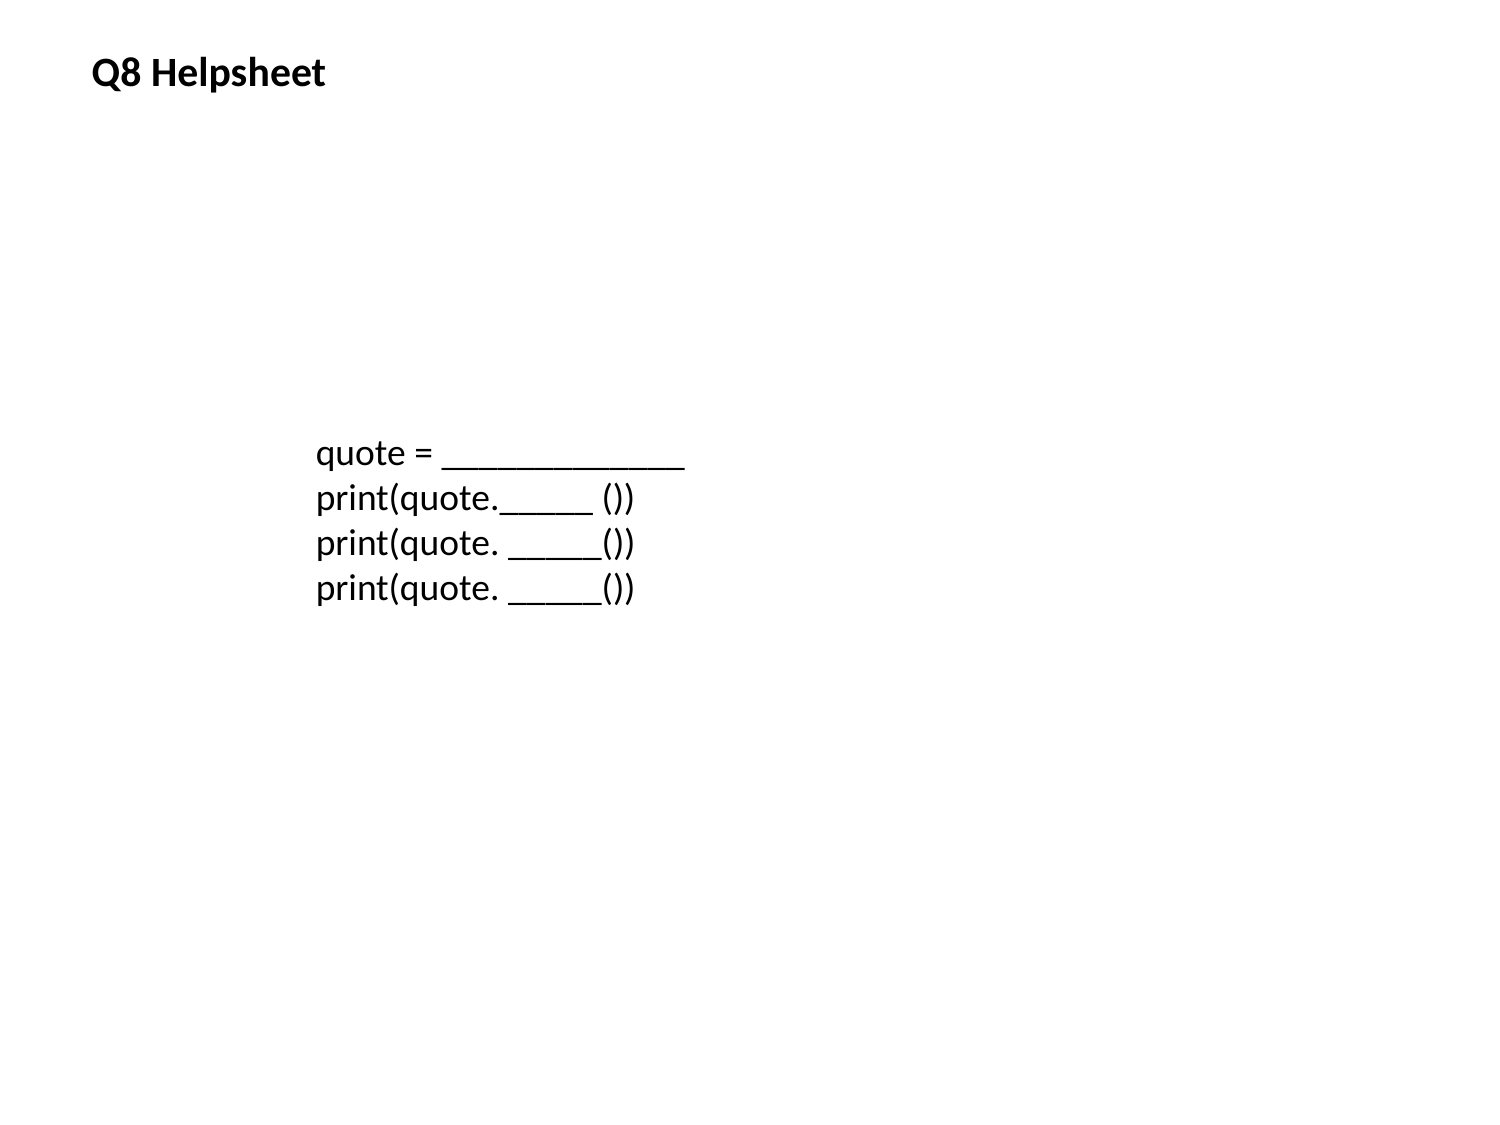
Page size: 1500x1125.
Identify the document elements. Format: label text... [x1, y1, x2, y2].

text_box quote = _____________ print(quote._____ ()) print(quote. _____()) print(quote. _____()) [301, 420, 1173, 616]
list Q8 Helpsheet [76, 42, 1427, 786]
